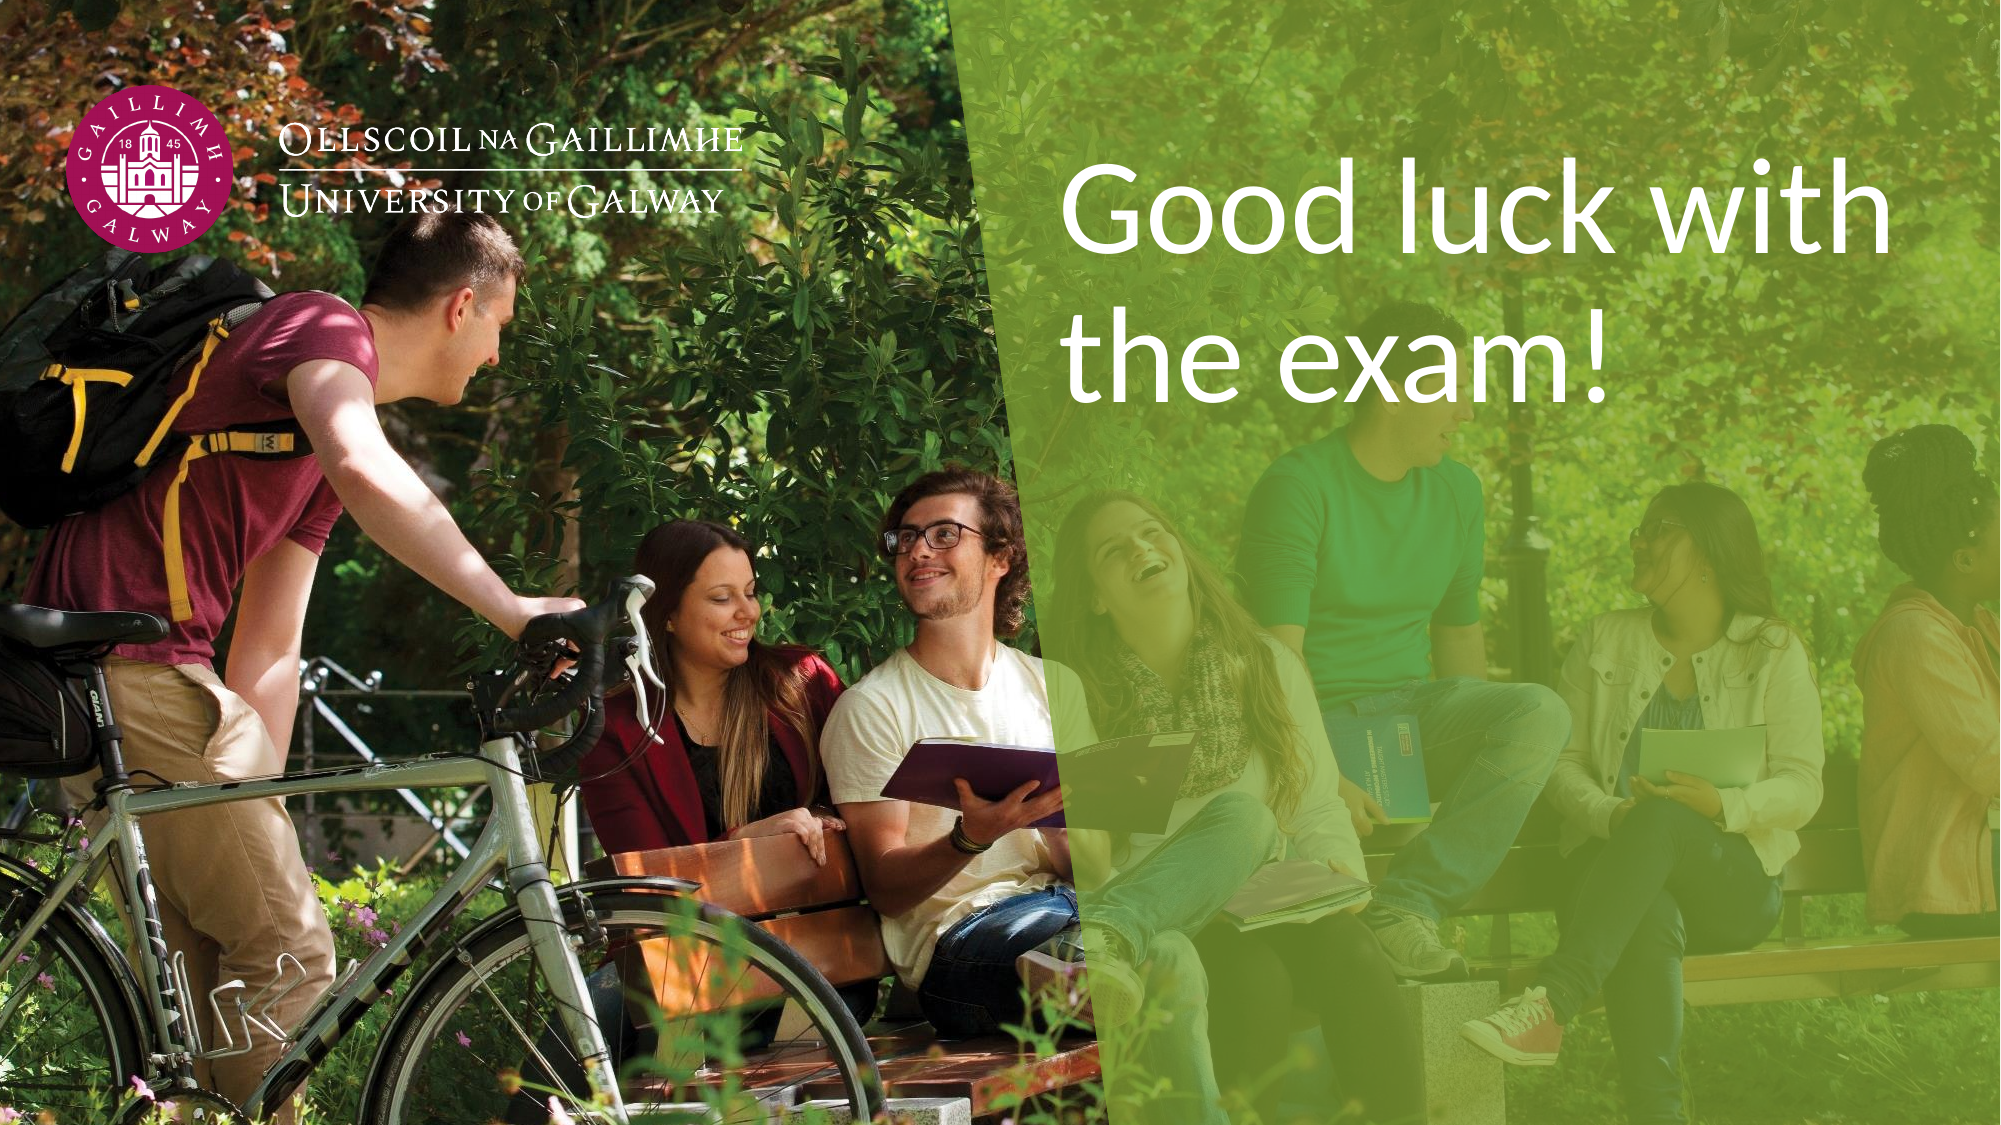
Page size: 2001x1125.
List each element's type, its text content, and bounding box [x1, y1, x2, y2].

picture [0, 0, 1109, 1125]
title Good luck with the exam! [1043, 119, 1975, 483]
